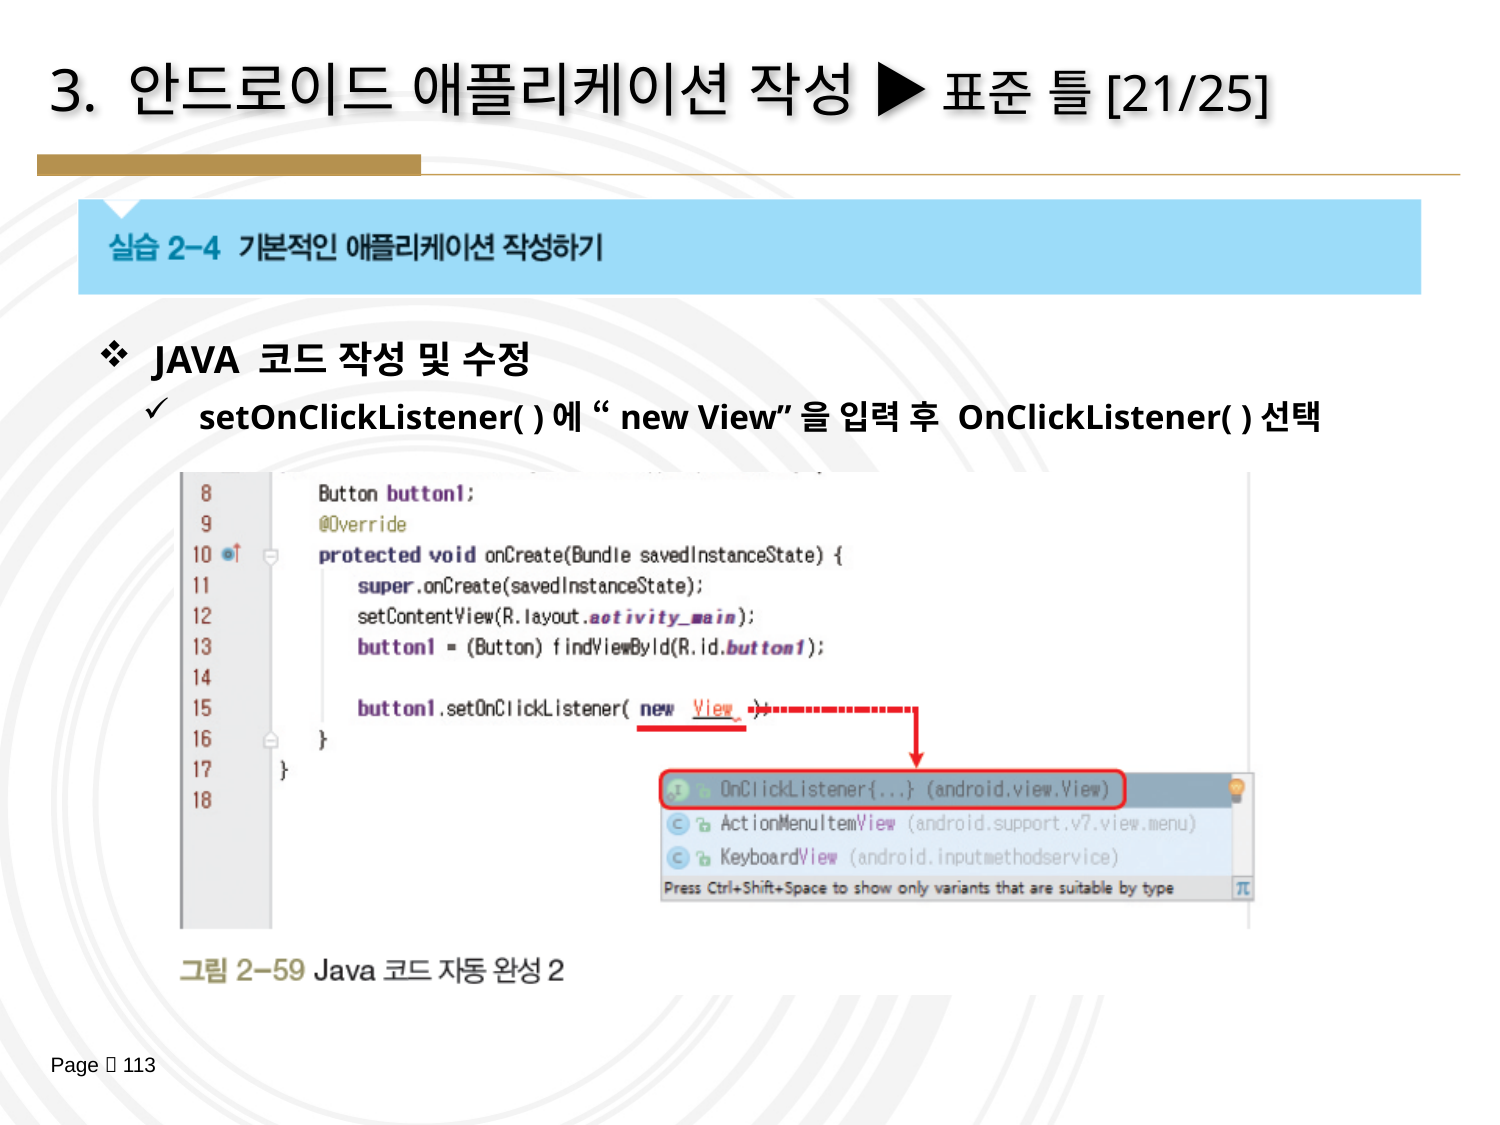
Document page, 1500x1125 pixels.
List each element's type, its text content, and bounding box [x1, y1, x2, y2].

title 3. 안드로이드 애플리케이션 작성 ▶ 표준 틀[21/25] [48, 53, 1448, 161]
picture [0, 35, 1500, 1125]
picture [174, 472, 1263, 996]
list JAVA 코드 작성 및 수정 setOnClickListener( )에 “new View”을 입력 후 OnClickListener( )선택 [54, 335, 1500, 1051]
